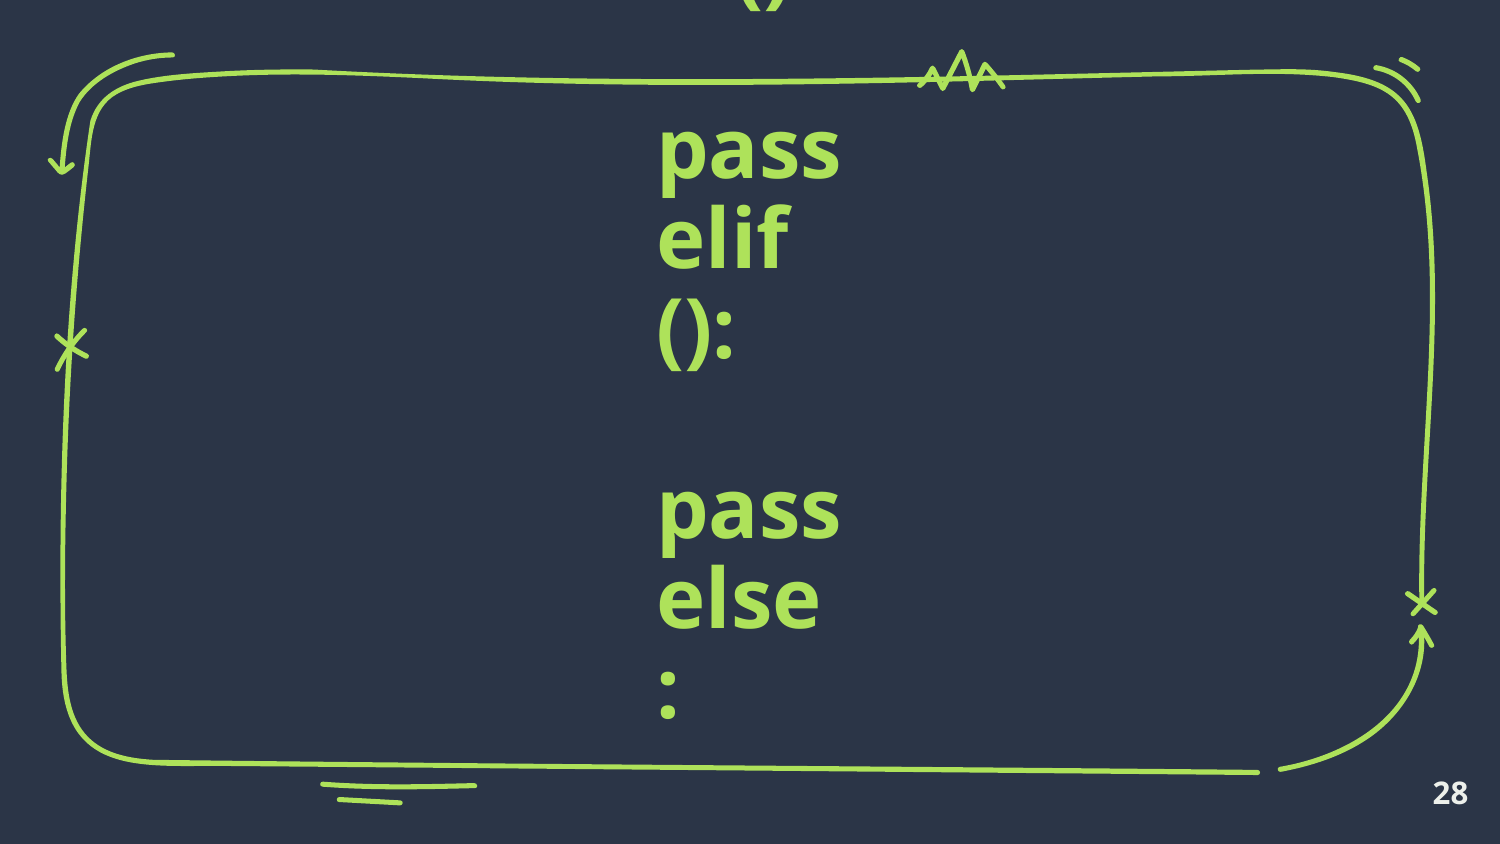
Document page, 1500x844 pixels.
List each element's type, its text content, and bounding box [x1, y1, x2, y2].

title if (): pass elif (): pass else: pass [656, 140, 844, 704]
slide_number 28 [1378, 769, 1469, 820]
